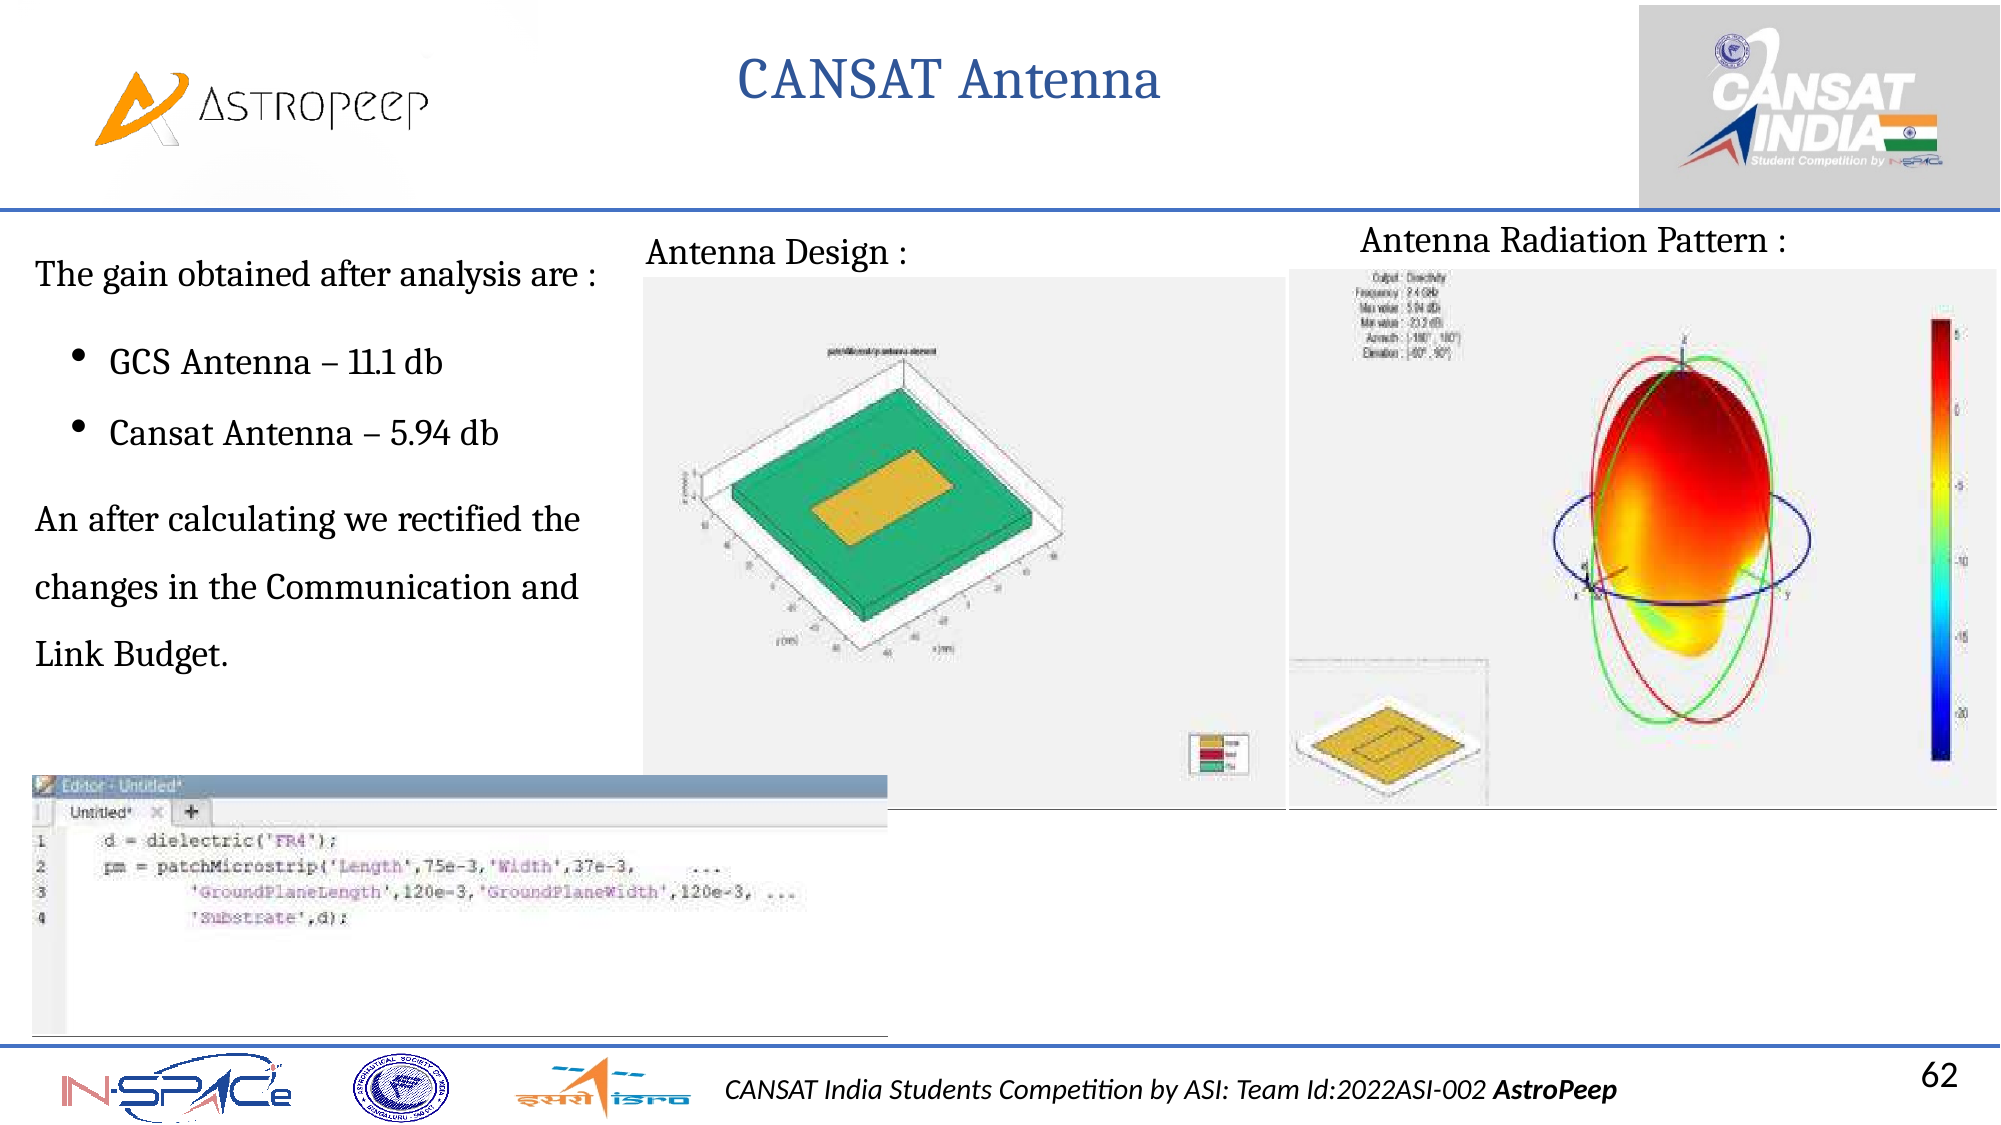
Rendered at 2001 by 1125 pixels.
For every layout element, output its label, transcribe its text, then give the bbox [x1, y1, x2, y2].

picture [352, 1051, 450, 1124]
picture [59, 1052, 295, 1125]
picture [32, 277, 1286, 1037]
picture [1289, 269, 1997, 810]
text_box Antenna Design : [643, 224, 924, 272]
text_box Antenna Radiation Pattern : [1358, 212, 1819, 260]
picture [1639, 5, 2000, 208]
text_box CANSAT Antenna [736, 38, 1217, 111]
text_box The gain obtained after analysis are : GCS Antenna – 11.1 db Cansat Antenna – 5.94 db An after calculating we rectified the changes in the Communication and Link Budget. [32, 224, 610, 675]
slide_number 62 [1523, 1042, 1974, 1103]
picture [507, 1051, 703, 1124]
picture [18, 0, 538, 206]
